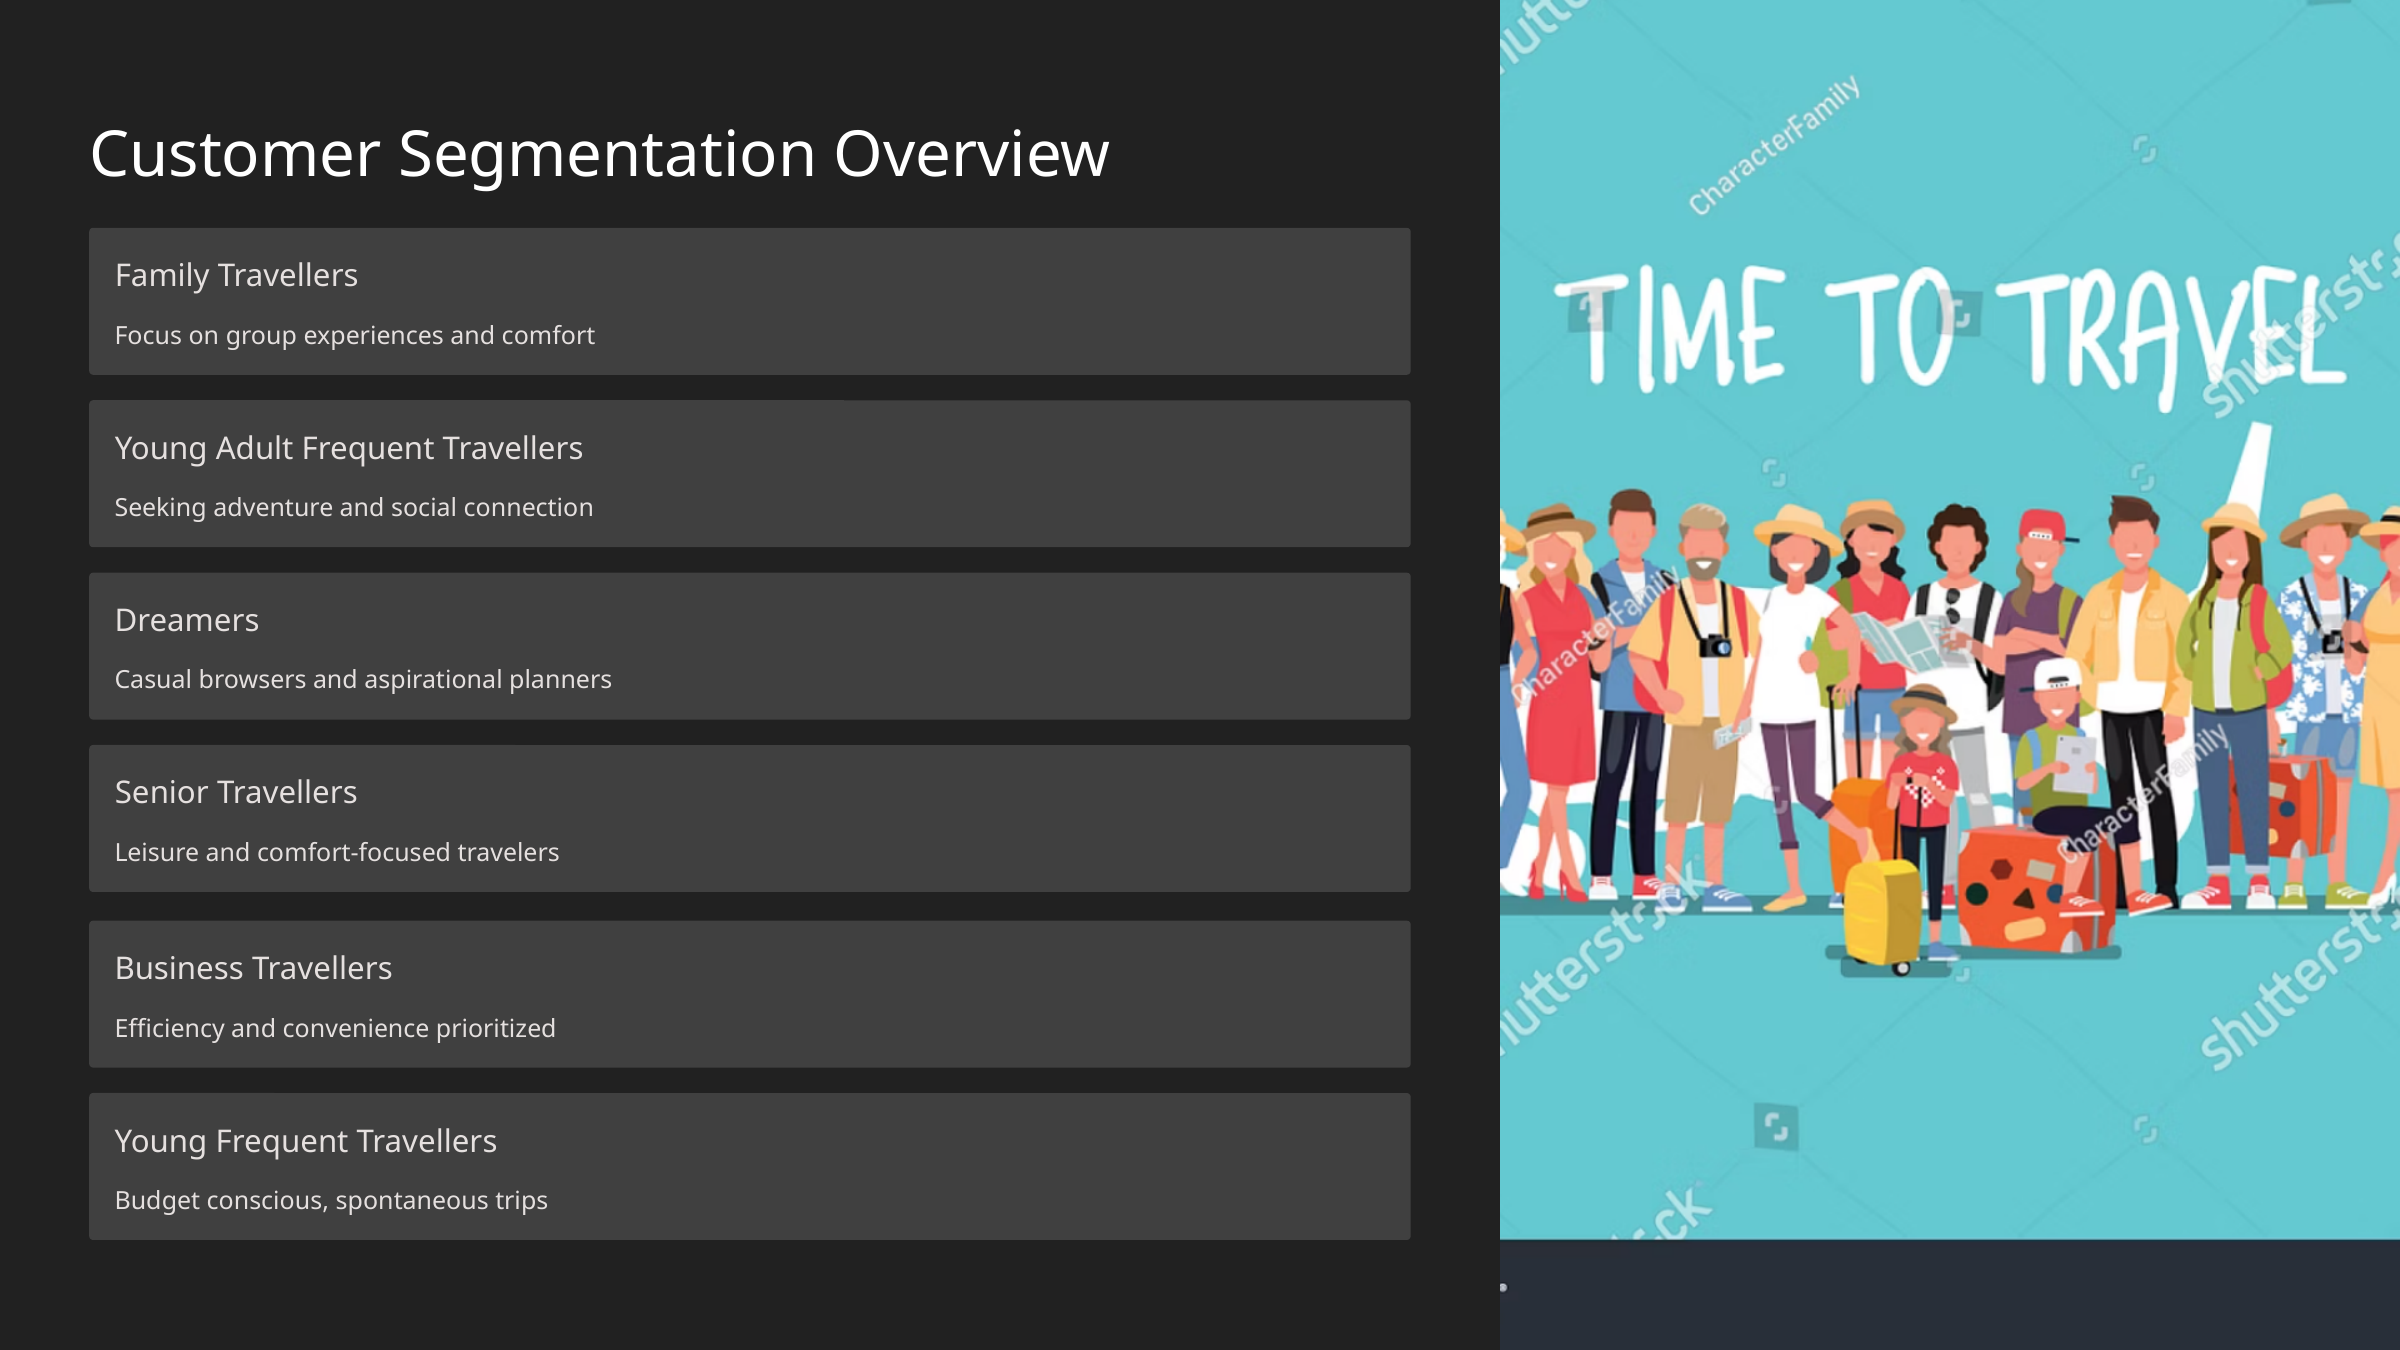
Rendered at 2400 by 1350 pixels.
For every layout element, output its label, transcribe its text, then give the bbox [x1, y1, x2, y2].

text_box Customer Segmentation Overview [89, 109, 1237, 190]
text_box [89, 400, 1411, 548]
text_box Seeking adventure and social connection [114, 480, 1386, 522]
text_box Business Travellers [114, 946, 479, 987]
text_box [89, 920, 1411, 1068]
text_box Budget conscious, spontaneous trips [114, 1173, 1386, 1215]
text_box Dreamers [114, 598, 434, 639]
text_box Leisure and comfort-focused travelers [114, 825, 1386, 867]
text_box [89, 744, 1411, 892]
picture [1499, 0, 2400, 1350]
text_box Focus on group experiences and comfort [114, 308, 1386, 350]
text_box [89, 227, 1411, 375]
text_box [89, 1092, 1411, 1240]
text_box Senior Travellers [114, 770, 440, 811]
text_box Young Frequent Travellers [114, 1118, 593, 1159]
text_box Casual browsers and aspirational planners [114, 653, 1386, 695]
text_box Young Adult Frequent Travellers [114, 425, 708, 466]
text_box Family Travellers [114, 253, 440, 294]
text_box Efficiency and convenience prioritized [114, 1001, 1386, 1043]
text_box [89, 572, 1411, 720]
